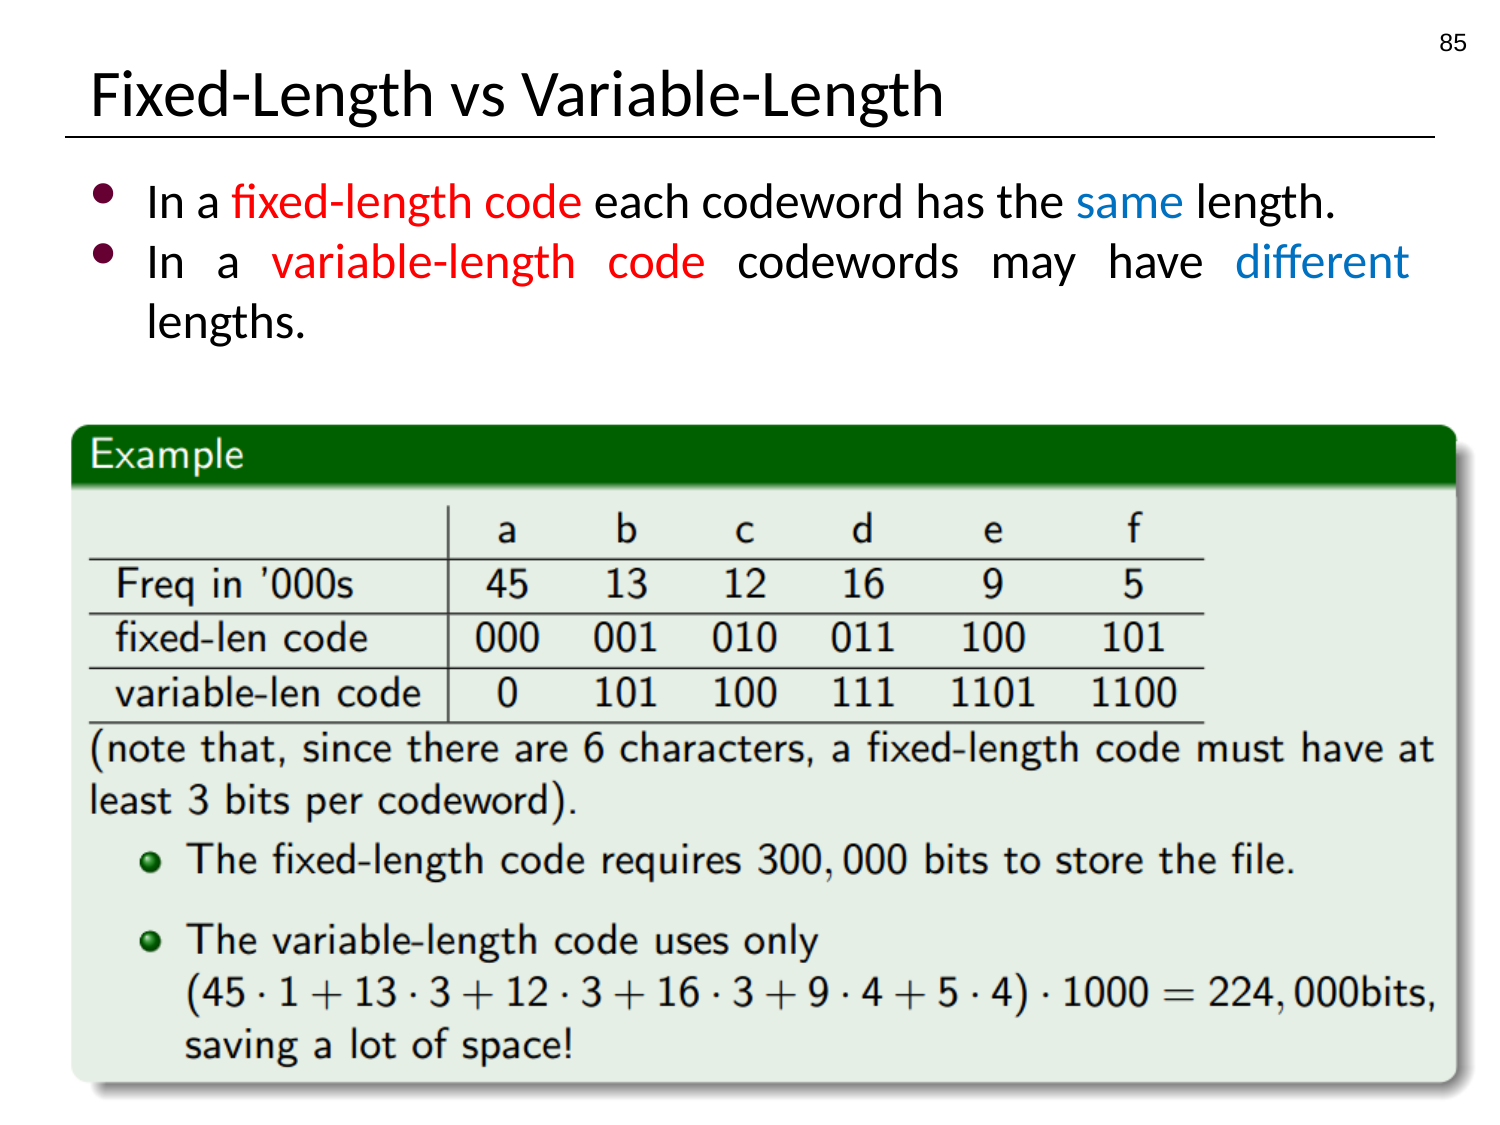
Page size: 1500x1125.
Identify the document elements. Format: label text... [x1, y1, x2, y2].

list In a fixed-length code each codeword has the same length. In a variable-length code codewords may have different lengths. [75, 160, 1425, 417]
title Fixed-Length vs Variable-Length [75, 20, 1425, 138]
slide_number 85 [1131, 18, 1483, 62]
picture [63, 418, 1483, 1107]
